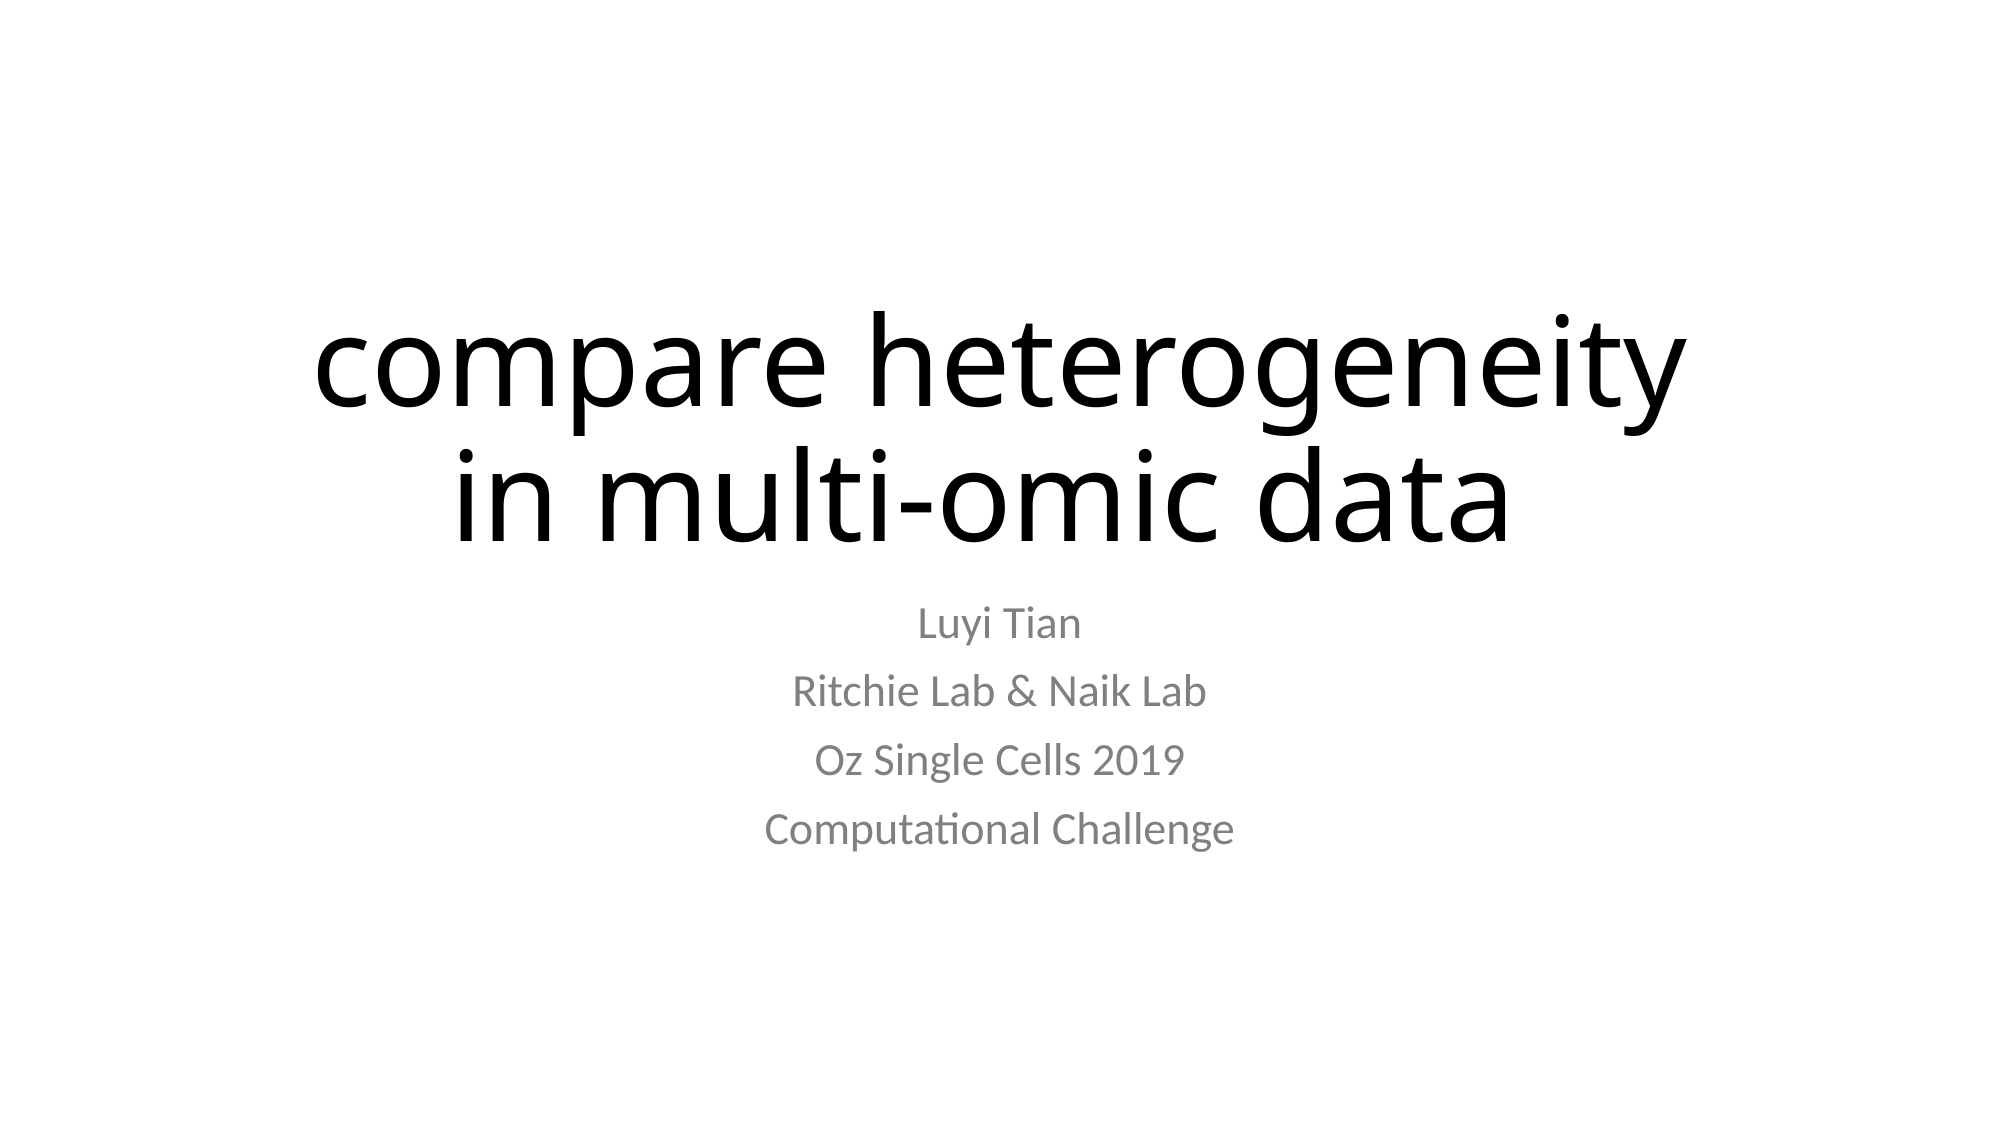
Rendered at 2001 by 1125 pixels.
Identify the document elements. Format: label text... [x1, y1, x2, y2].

title compare heterogeneity in multi-omic data [249, 184, 1750, 576]
subtitle Luyi Tian Ritchie Lab & Naik Lab Oz Single Cells 2019 Computational Challenge [249, 590, 1750, 863]
